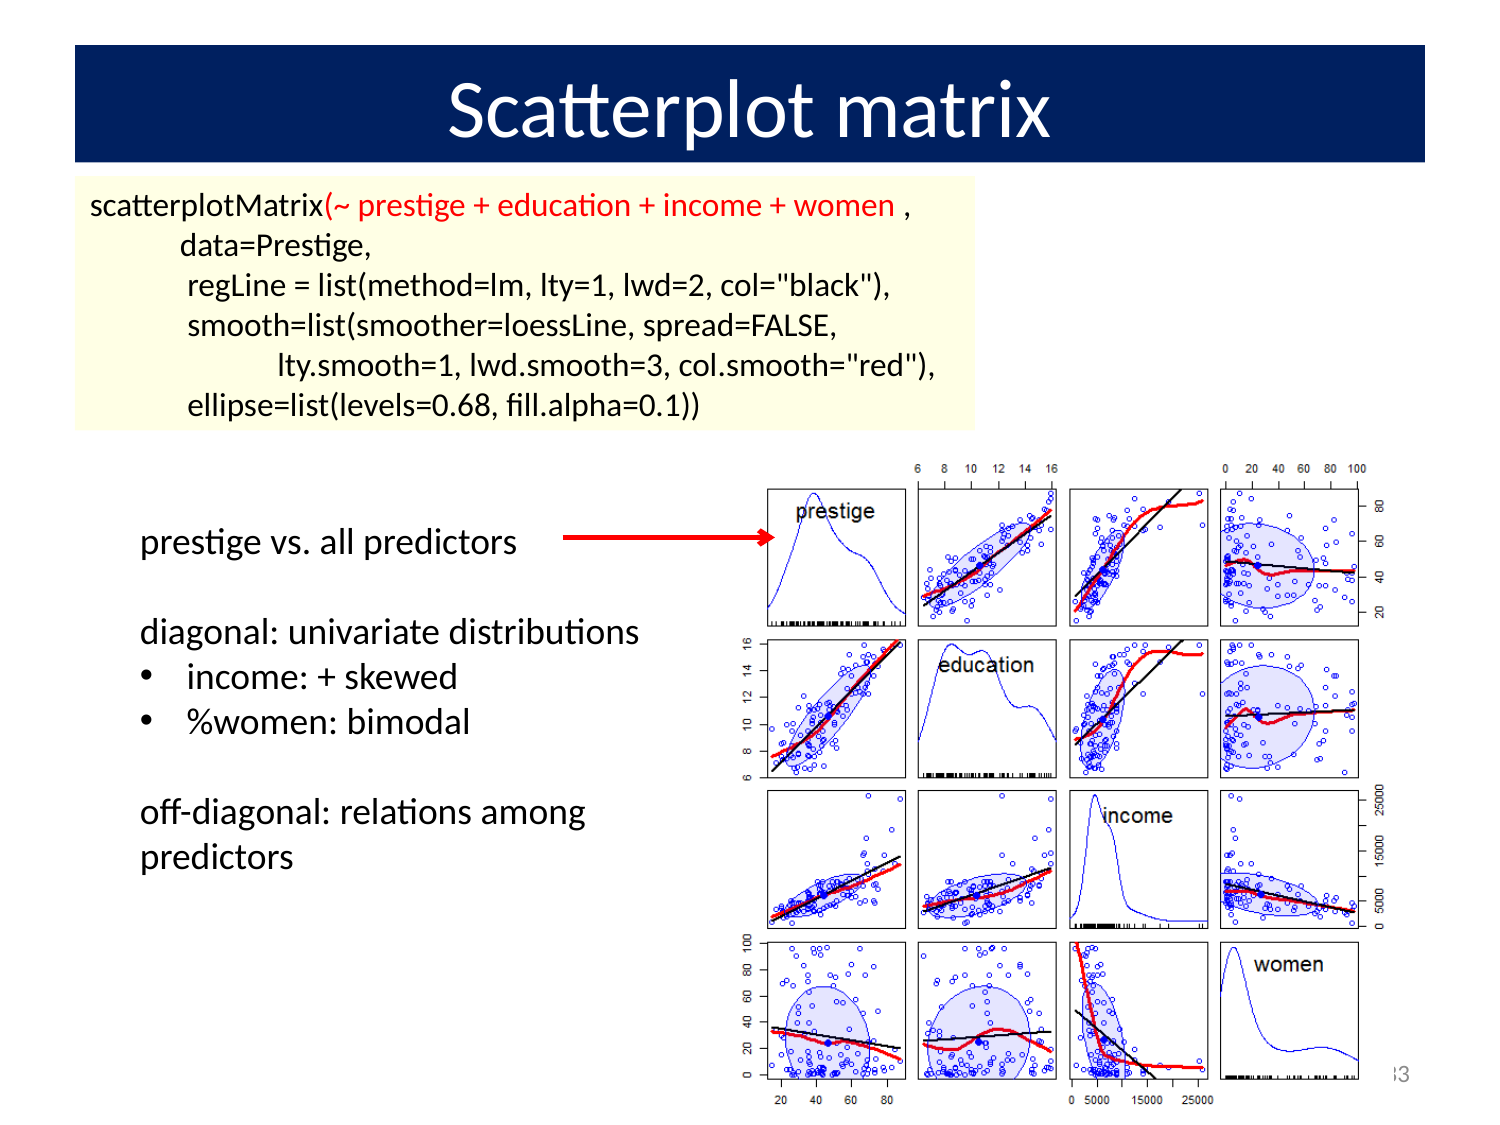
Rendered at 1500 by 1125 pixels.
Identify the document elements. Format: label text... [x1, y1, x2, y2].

picture [712, 443, 1395, 1120]
text_box prestige vs. all predictors diagonal: univariate distributions income: + skewed %women: bimodal off-diagonal: relations among predictors [124, 509, 707, 884]
text_box scatterplotMatrix(~ prestige + education + income + women , data=Prestige, regLine = list(method=lm, lty=1, lwd=2, col="black"), smooth=list(smoother=loessLine, spread=FALSE, lty.smooth=1, lwd.smooth=3, col.smooth="red"), ellipse=list(levels=0.68, fill.alpha=0.1)) [74, 176, 975, 431]
slide_number 33 [1398, 1042, 1425, 1103]
title Scatterplot matrix [75, 45, 1425, 163]
